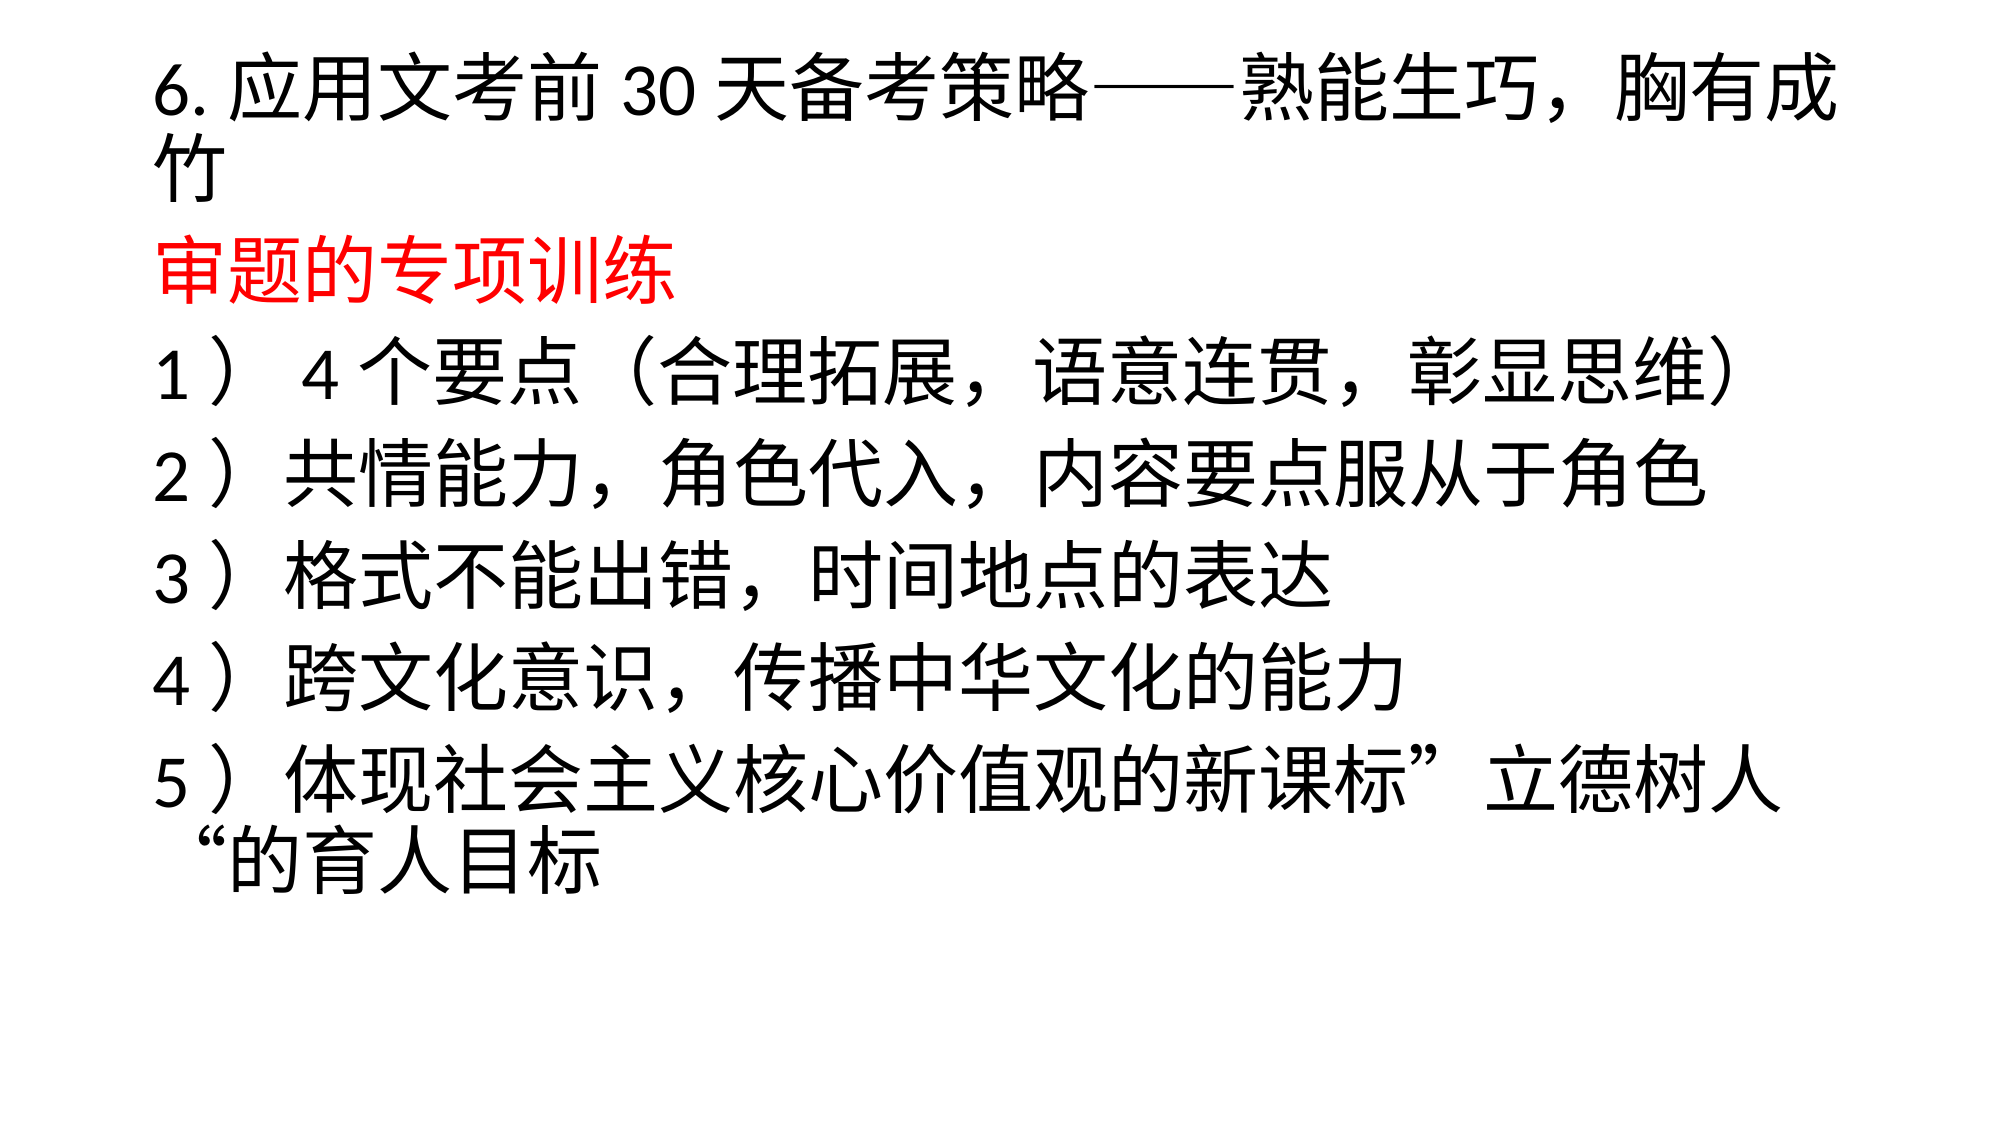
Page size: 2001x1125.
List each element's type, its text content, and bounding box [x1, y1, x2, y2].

list 6.应用文考前30天备考策略——熟能生巧，胸有成竹 审题的专项训练 1）4个要点（合理拓展，语意连贯，彰显思维） 2）共情能力，角色代入，内容要点服从于角色 3）格式不能出错，时间地点的表达 4）跨文化意识，传播中华文化的能力 5）体现社会主义核心价值观的新课标”立德树人“的育人目标 [137, 43, 1863, 757]
